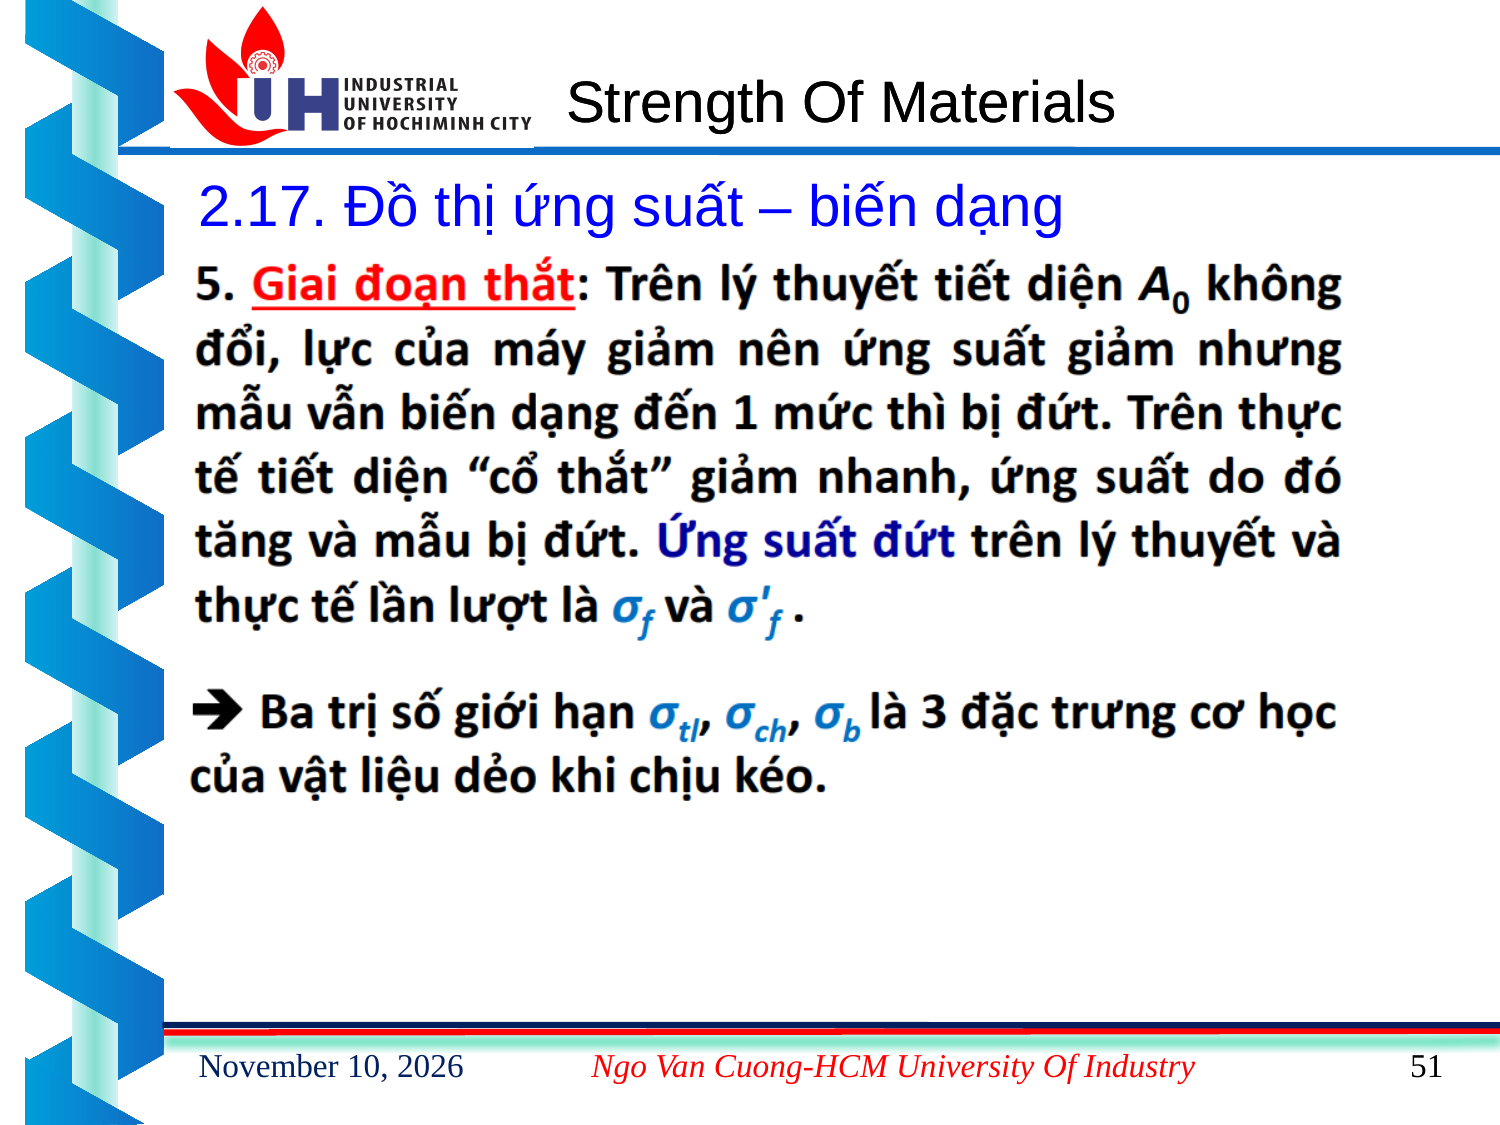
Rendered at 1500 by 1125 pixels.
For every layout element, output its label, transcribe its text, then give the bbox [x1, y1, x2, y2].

title Strength Of Materials [551, 56, 1376, 143]
picture [170, 3, 534, 148]
picture [183, 249, 1357, 817]
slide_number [183, 1036, 497, 1112]
footer Ngo Van Cuong-HCM University Of Industry [512, 1036, 1276, 1112]
text_box 2.17. Đồ thị ứng suất – biến dạng [183, 160, 1129, 246]
slide_number 51 [1276, 1036, 1459, 1112]
